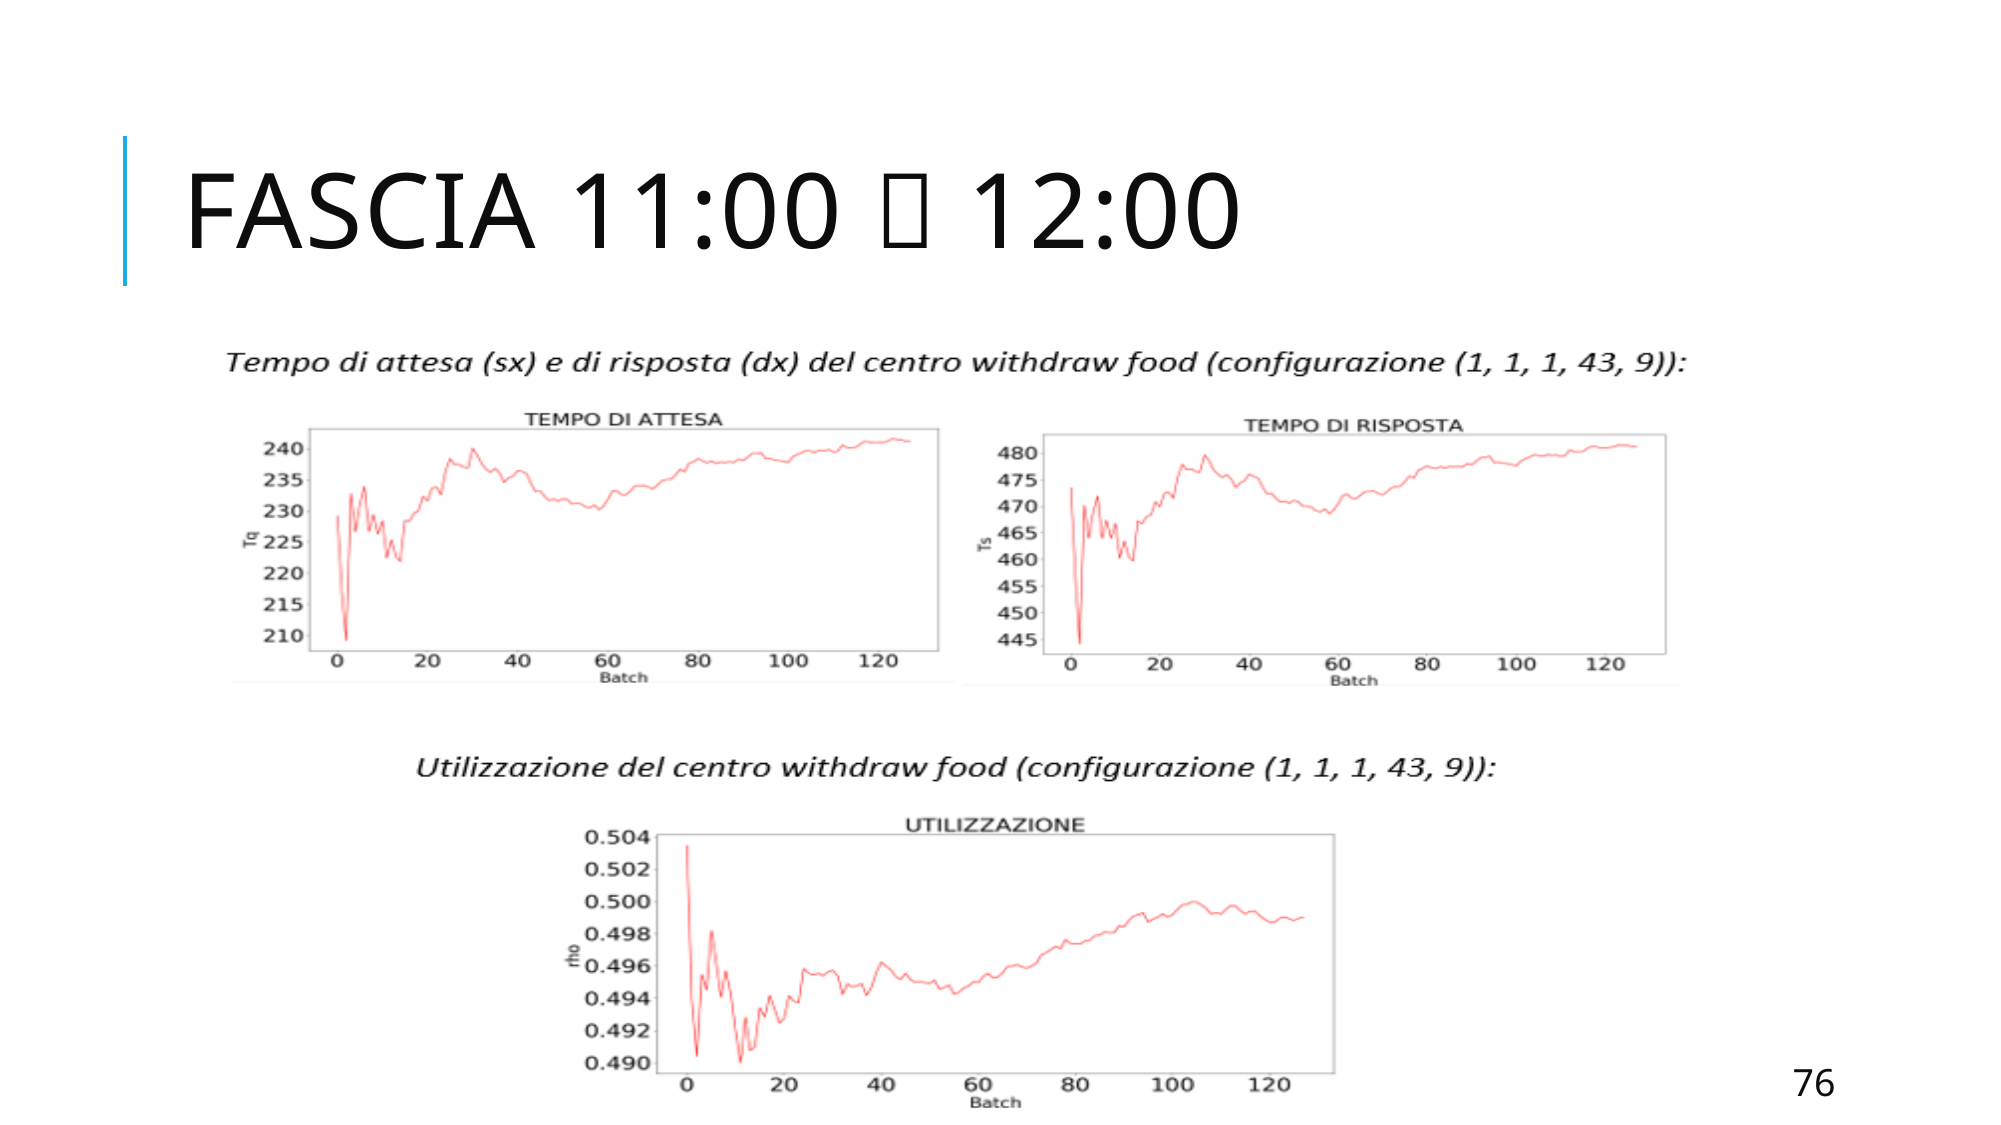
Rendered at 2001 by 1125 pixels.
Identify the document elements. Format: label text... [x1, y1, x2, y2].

title FASCIA 11:00  12:00 [168, 96, 1763, 342]
picture [194, 341, 1737, 1125]
slide_number 76 [1777, 1061, 1938, 1107]
